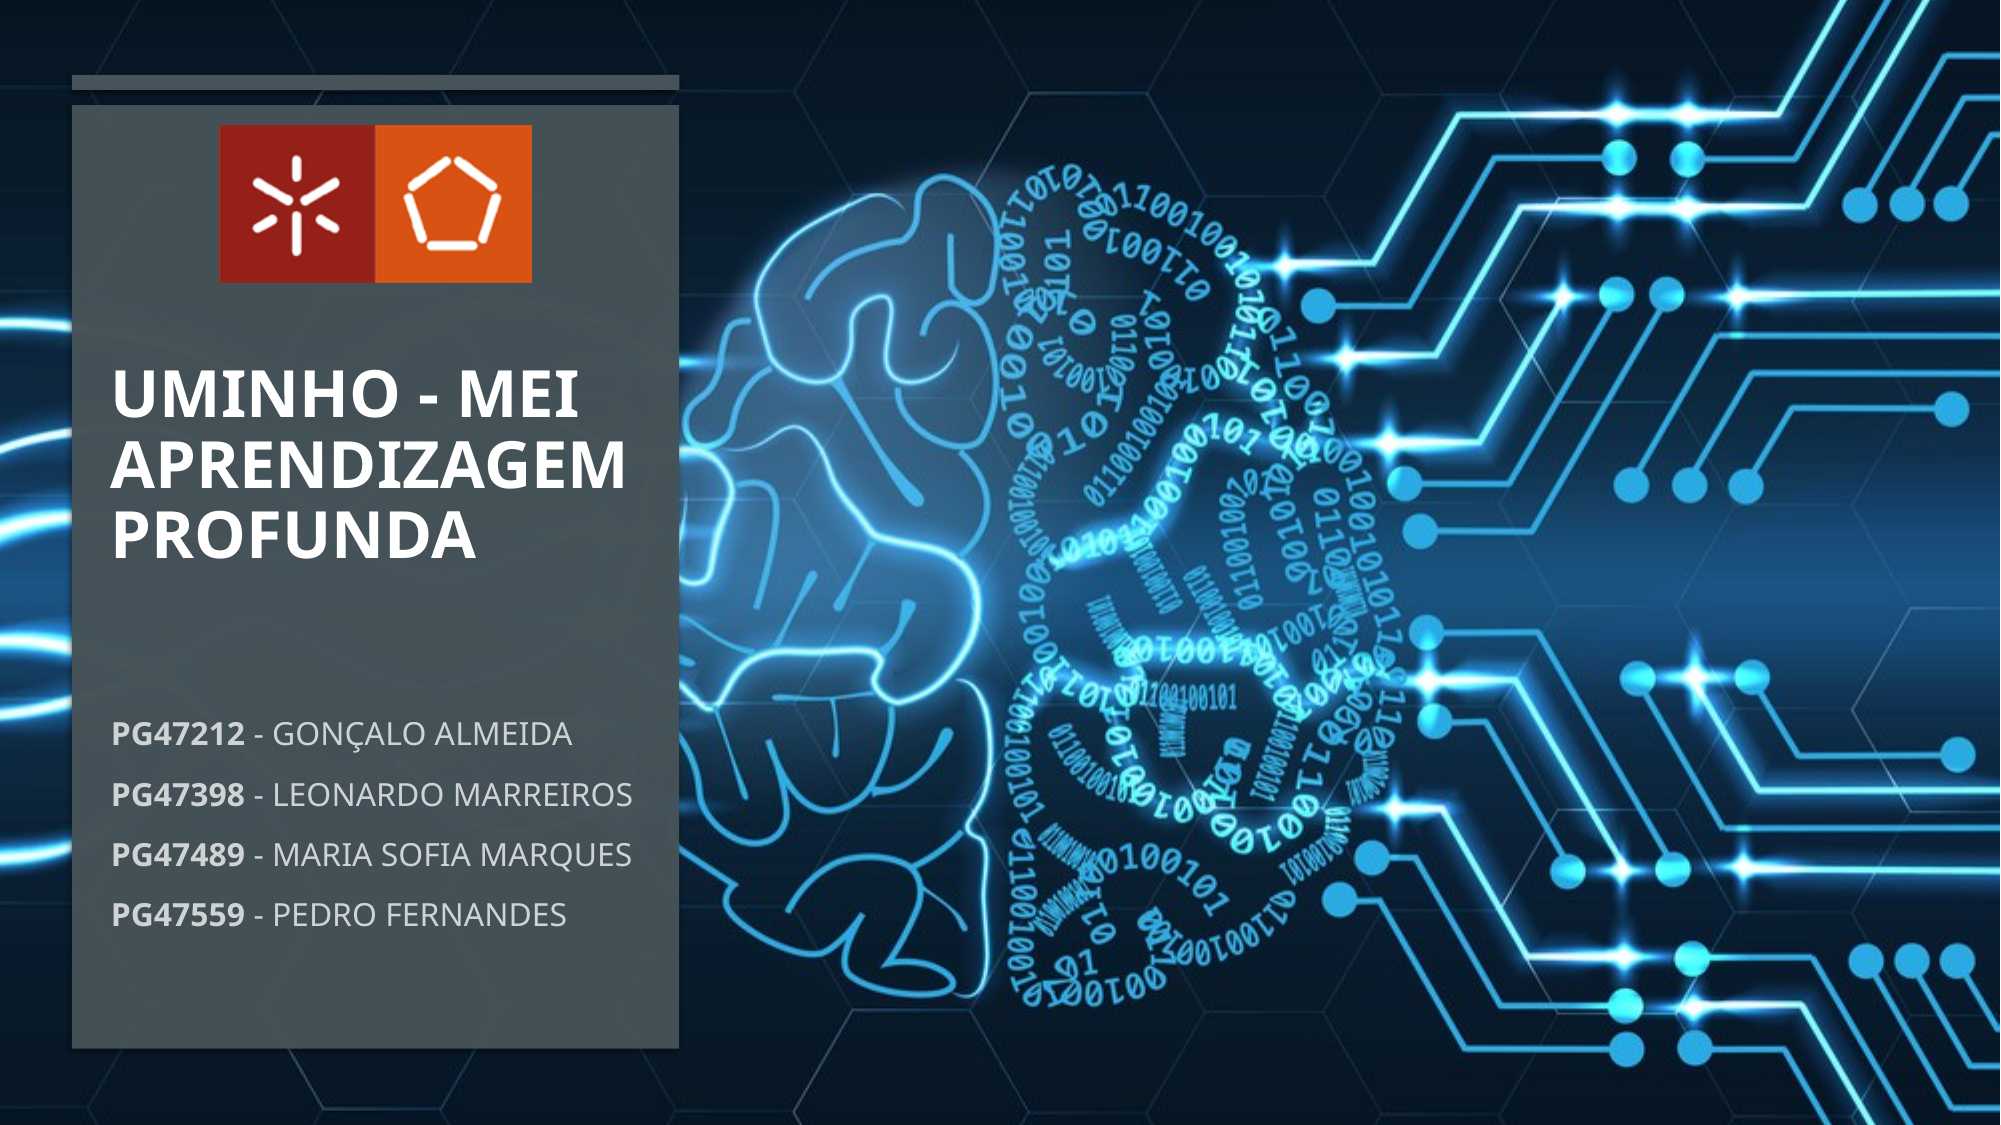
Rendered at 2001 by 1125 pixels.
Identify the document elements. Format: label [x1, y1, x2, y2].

picture [0, 0, 2000, 1125]
text_box [71, 74, 680, 1049]
